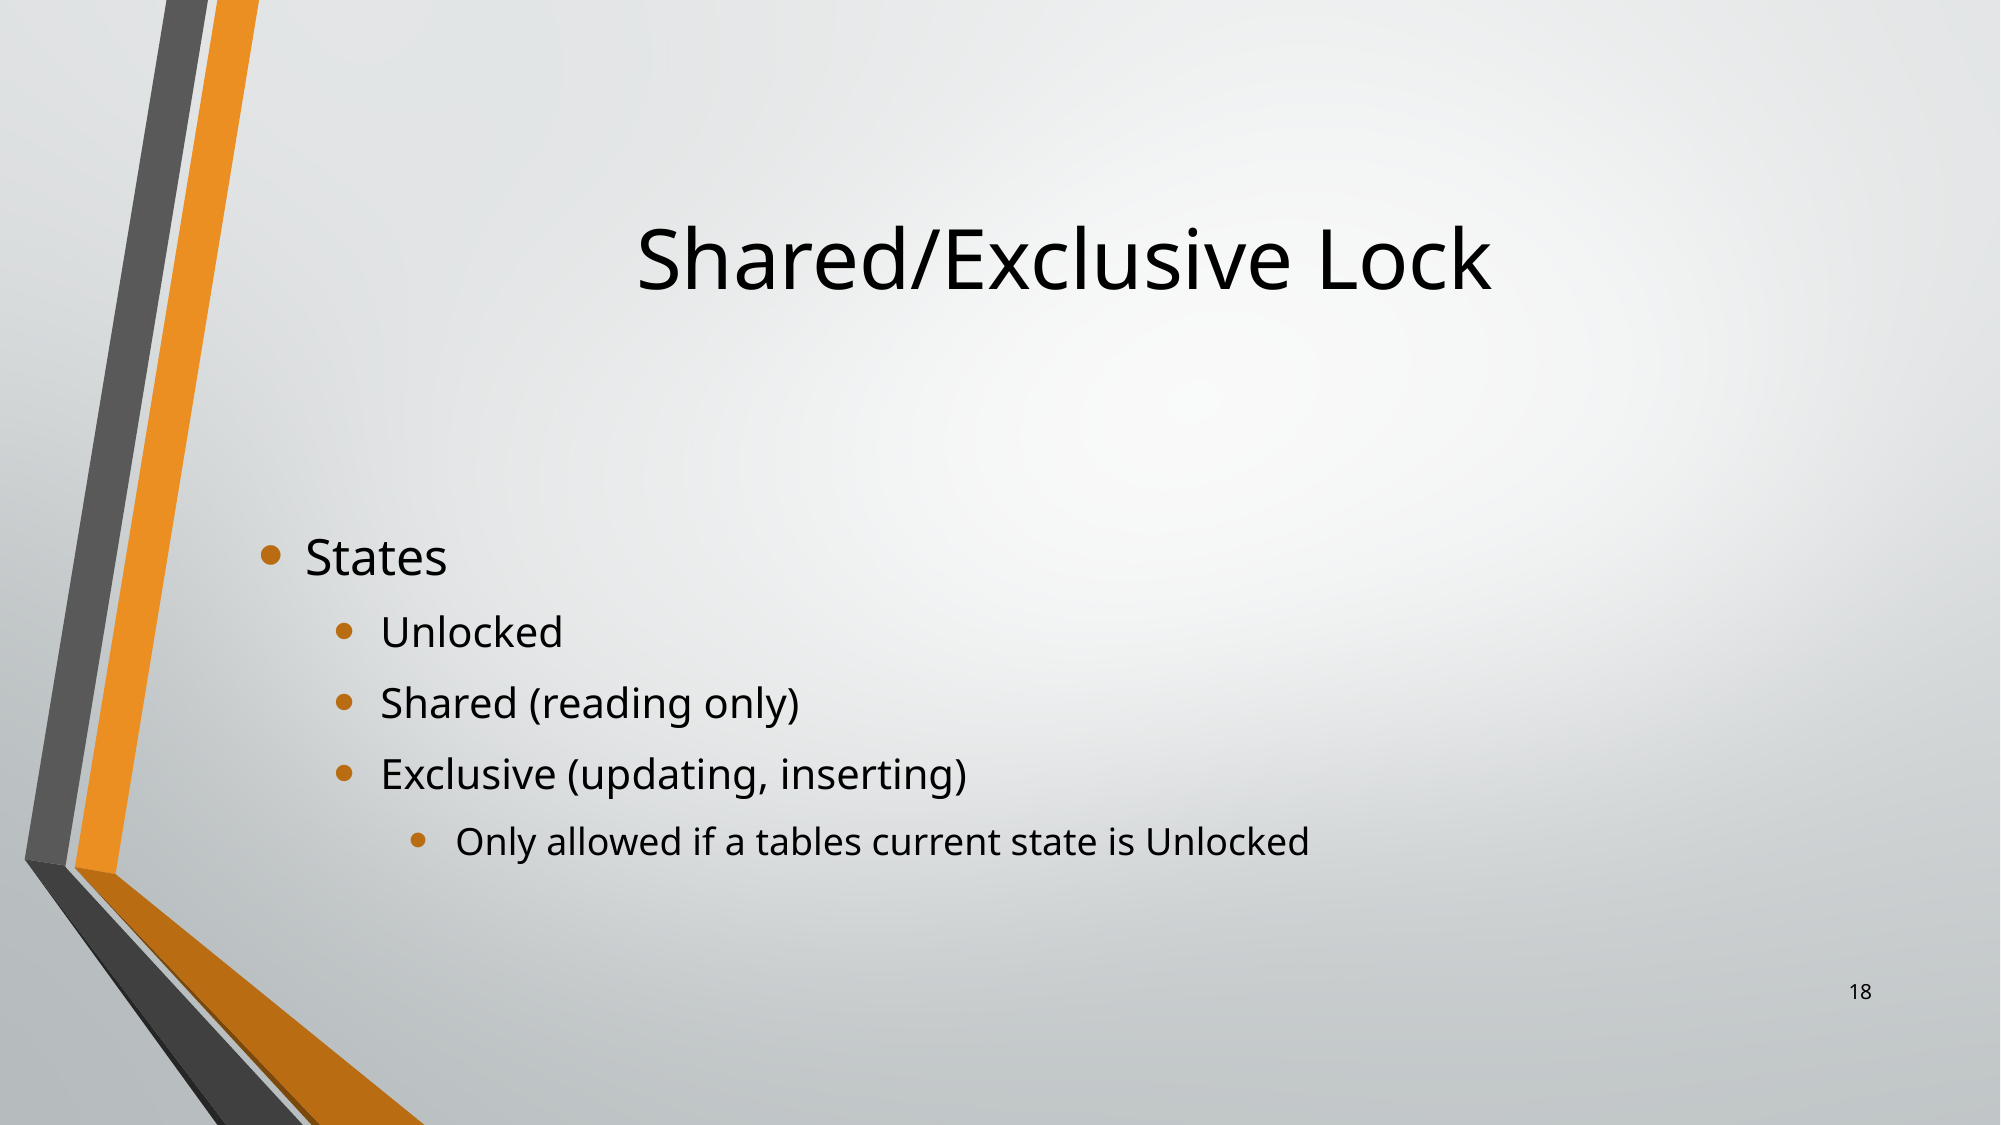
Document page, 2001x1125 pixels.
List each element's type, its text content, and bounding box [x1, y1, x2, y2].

list States Unlocked Shared (reading only) Exclusive (updating, inserting) Only allowed if a tables current state is Unlocked [243, 437, 1887, 950]
title Shared/Exclusive Lock [243, 112, 1887, 400]
slide_number 18 [1796, 962, 1887, 1023]
